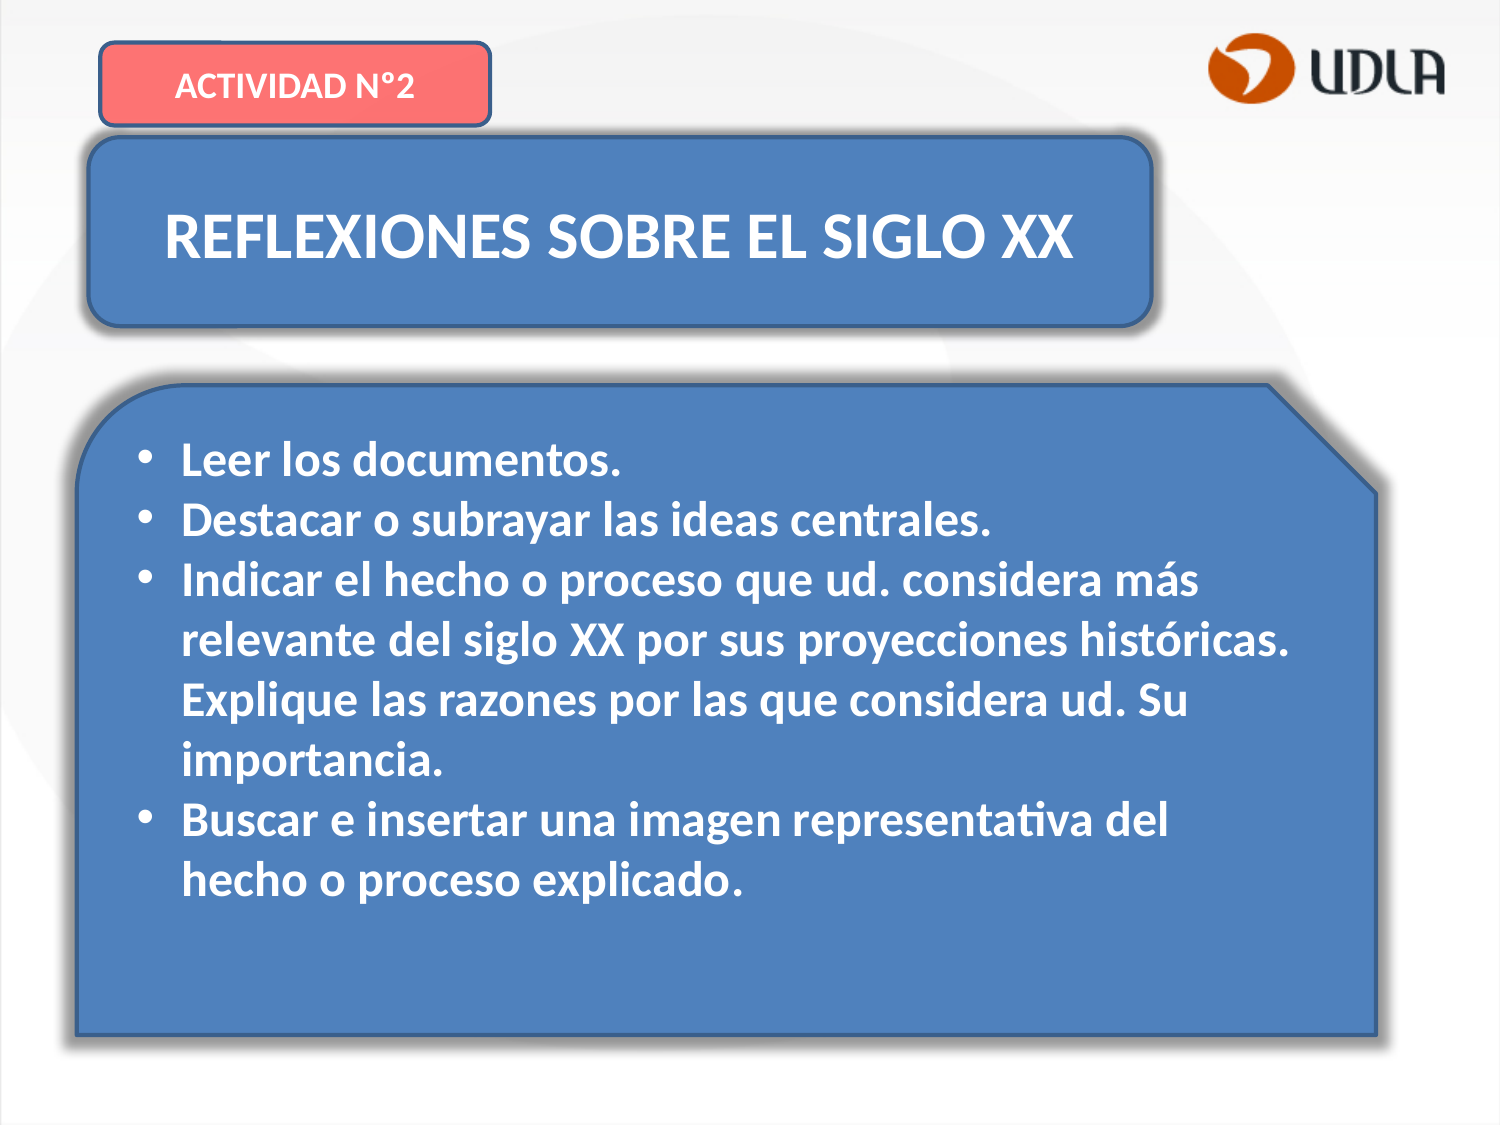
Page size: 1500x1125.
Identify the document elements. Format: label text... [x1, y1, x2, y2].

text_box ACTIVIDAD Nº2 [98, 40, 493, 128]
picture [0, 0, 1500, 1125]
text_box Leer los documentos. Destacar o subrayar las ideas centrales. Indicar el hecho o proceso que ud. considera más relevante del siglo XX por sus proyecciones históricas. Explique las razones por las que considera ud. Su importancia. Buscar e insertar una imagen representativa del hecho o proceso explicado. [74, 383, 1379, 1038]
text_box REFLEXIONES SOBRE EL SIGLO XX [86, 135, 1154, 329]
